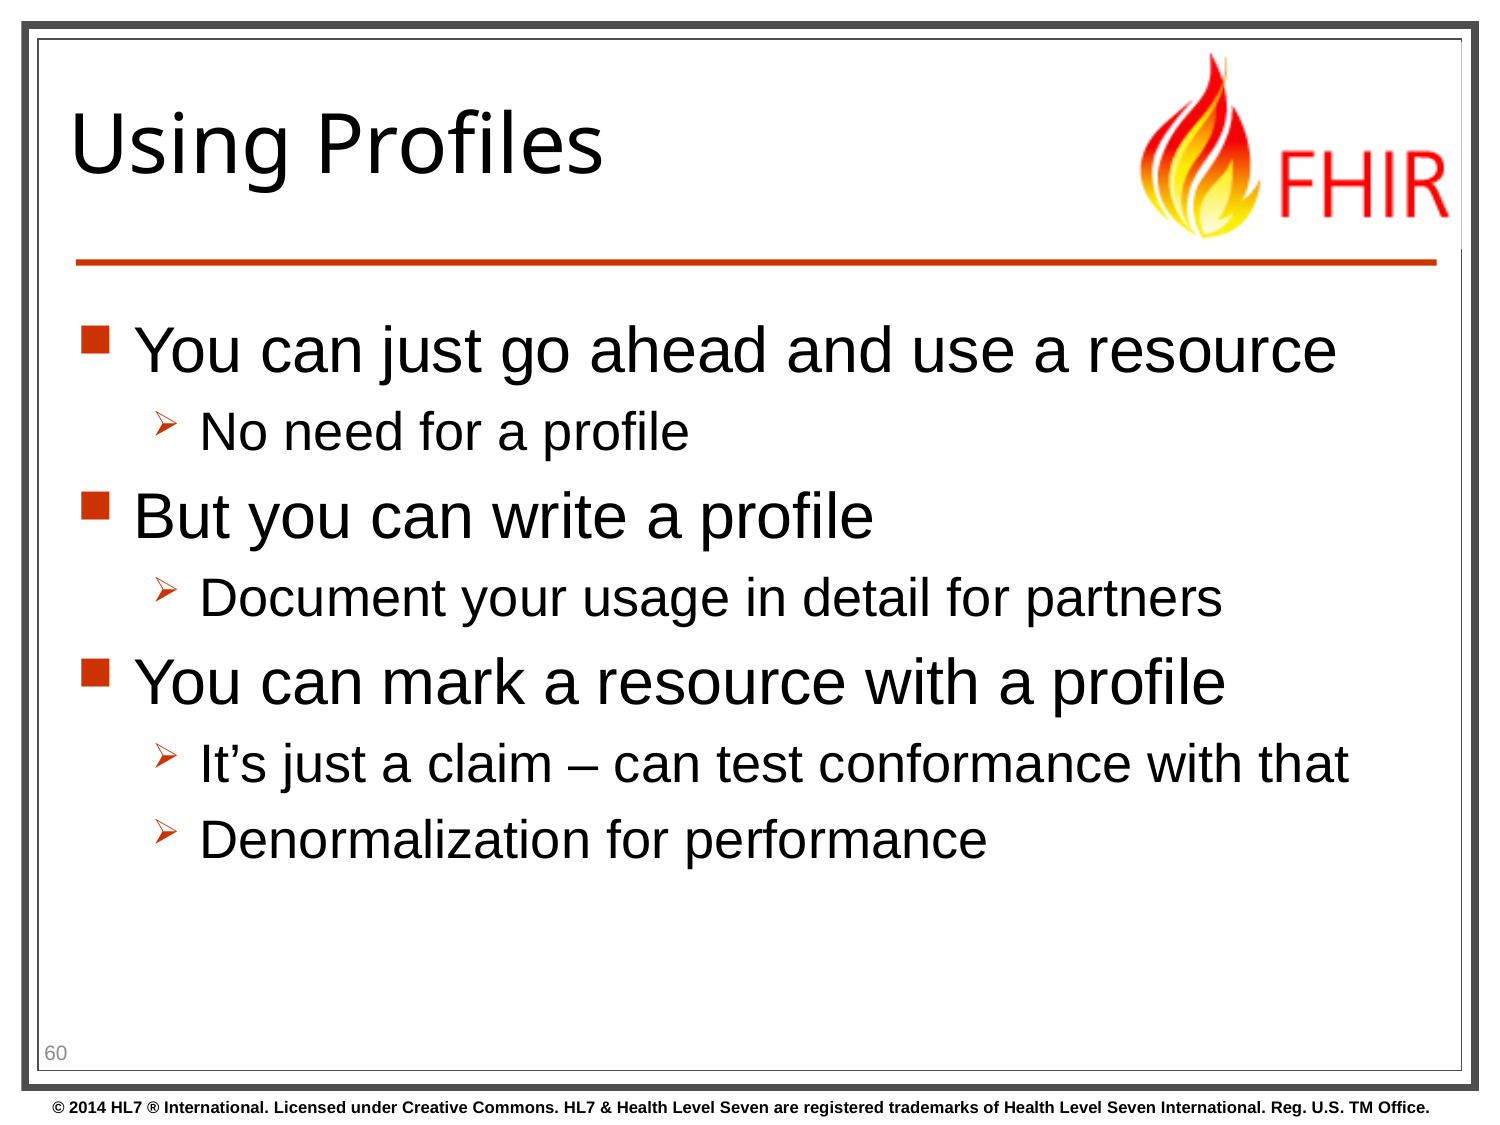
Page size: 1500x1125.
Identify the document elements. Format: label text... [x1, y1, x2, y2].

title Using Profiles [53, 54, 1128, 244]
picture [1128, 42, 1462, 249]
slide_number 60 [29, 1034, 148, 1071]
list You can just go ahead and use a resource No need for a profile But you can write a profile Document your usage in detail for partners You can mark a resource with a profile It’s just a claim – can test conformance with that Denormalization for performance [62, 299, 1438, 1035]
